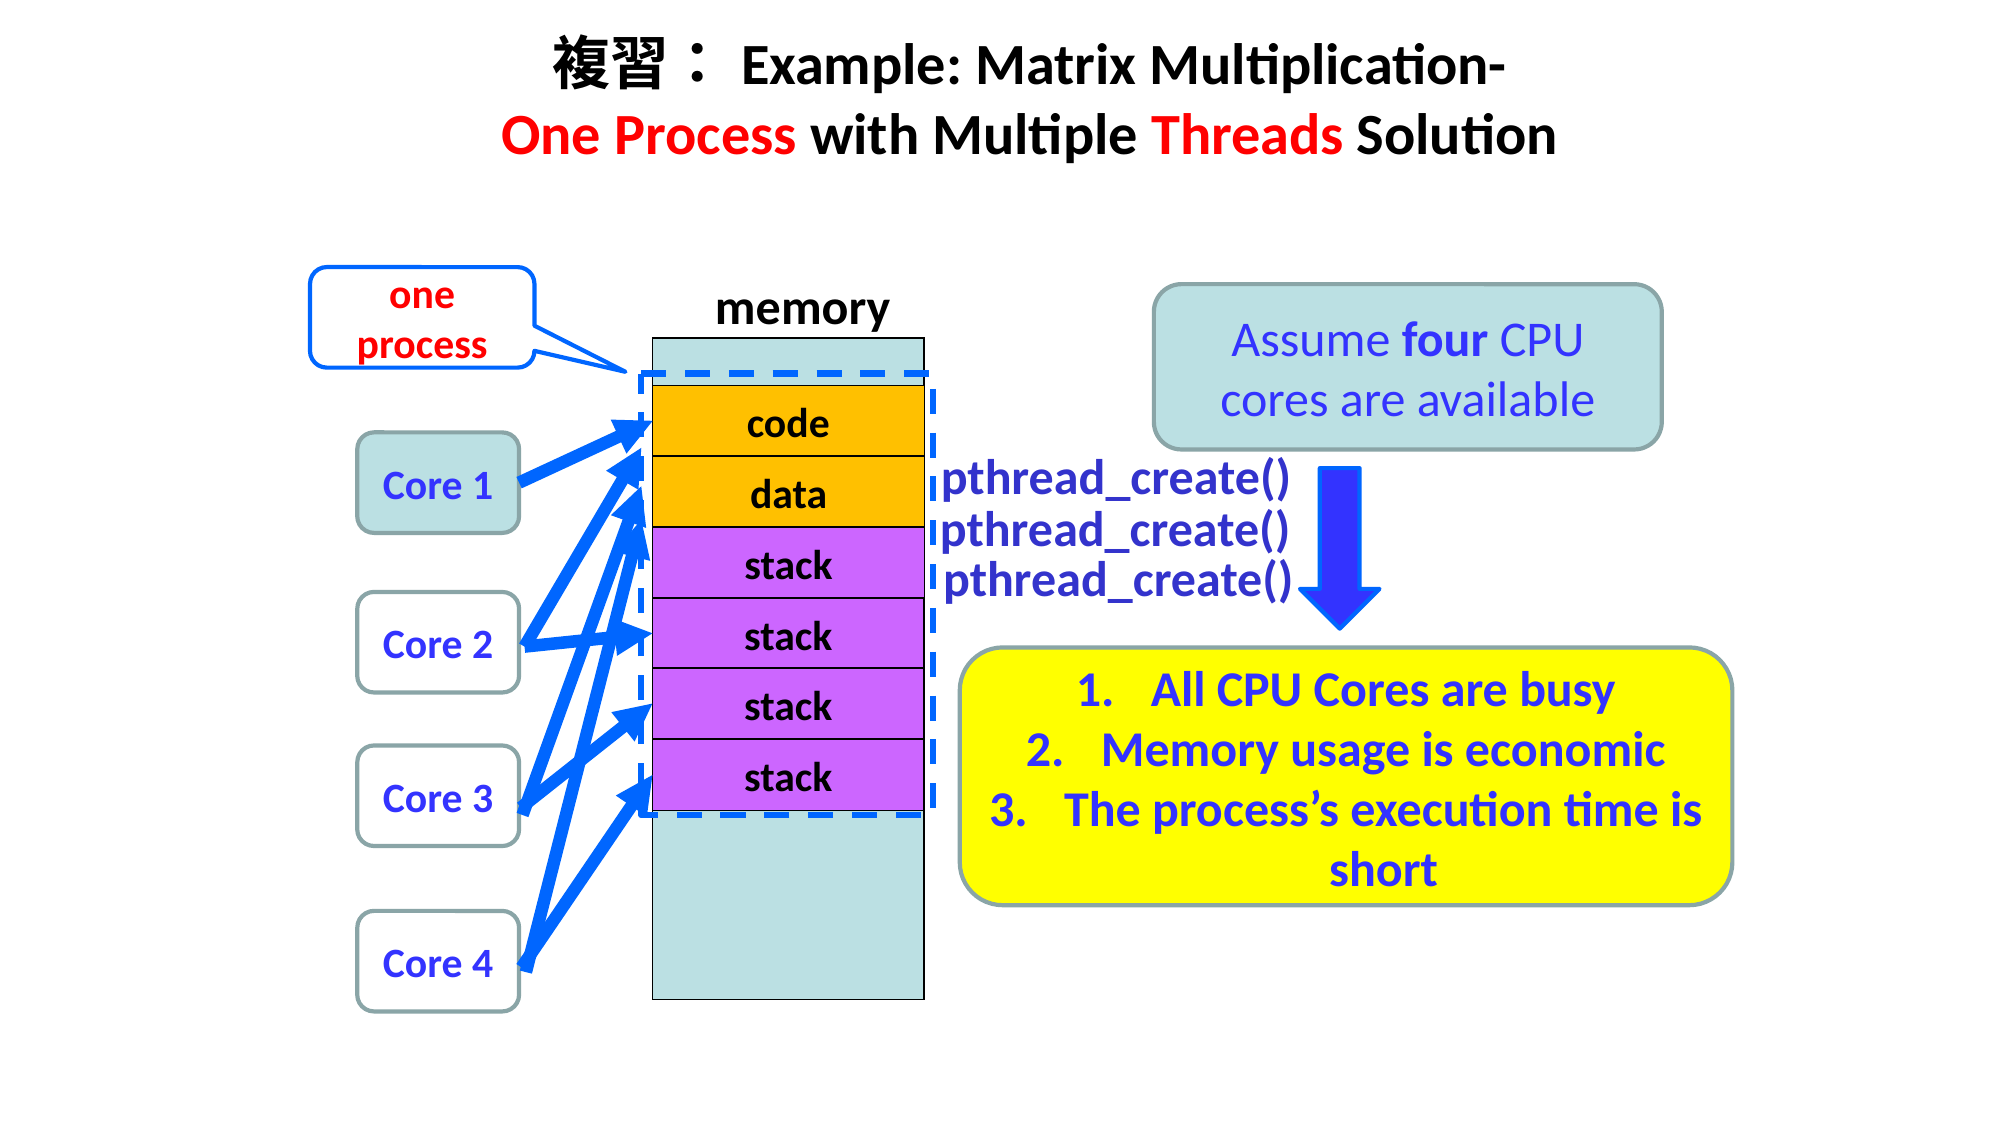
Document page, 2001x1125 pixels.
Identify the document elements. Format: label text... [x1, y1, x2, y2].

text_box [525, 654, 642, 702]
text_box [524, 447, 642, 485]
text_box Assume four CPU cores are available [1151, 282, 1664, 452]
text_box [525, 519, 642, 631]
text_box All CPU Cores are busy Memory usage is economic The process’s execution time is short [957, 645, 1735, 908]
text_box memory [672, 267, 933, 342]
text_box Core 1 [355, 430, 517, 536]
title 複習：Example: Matrix Multiplication- One Process with Multiple Threads Solution [354, 2, 1705, 191]
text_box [522, 486, 642, 521]
text_box [1319, 466, 1382, 631]
text_box pthread_create() [933, 538, 1319, 614]
text_box pthread_create() [933, 437, 1319, 489]
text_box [521, 774, 653, 968]
text_box Core 3 [355, 743, 516, 849]
text_box [652, 338, 925, 374]
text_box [524, 633, 653, 647]
text_box [639, 371, 935, 817]
text_box pthread_create() [933, 489, 1319, 538]
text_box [520, 703, 653, 774]
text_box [518, 420, 653, 483]
text_box [652, 815, 925, 1000]
text_box one process [307, 264, 628, 374]
text_box Core 2 [355, 589, 517, 695]
text_box Core 4 [355, 908, 522, 1014]
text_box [652, 385, 925, 599]
